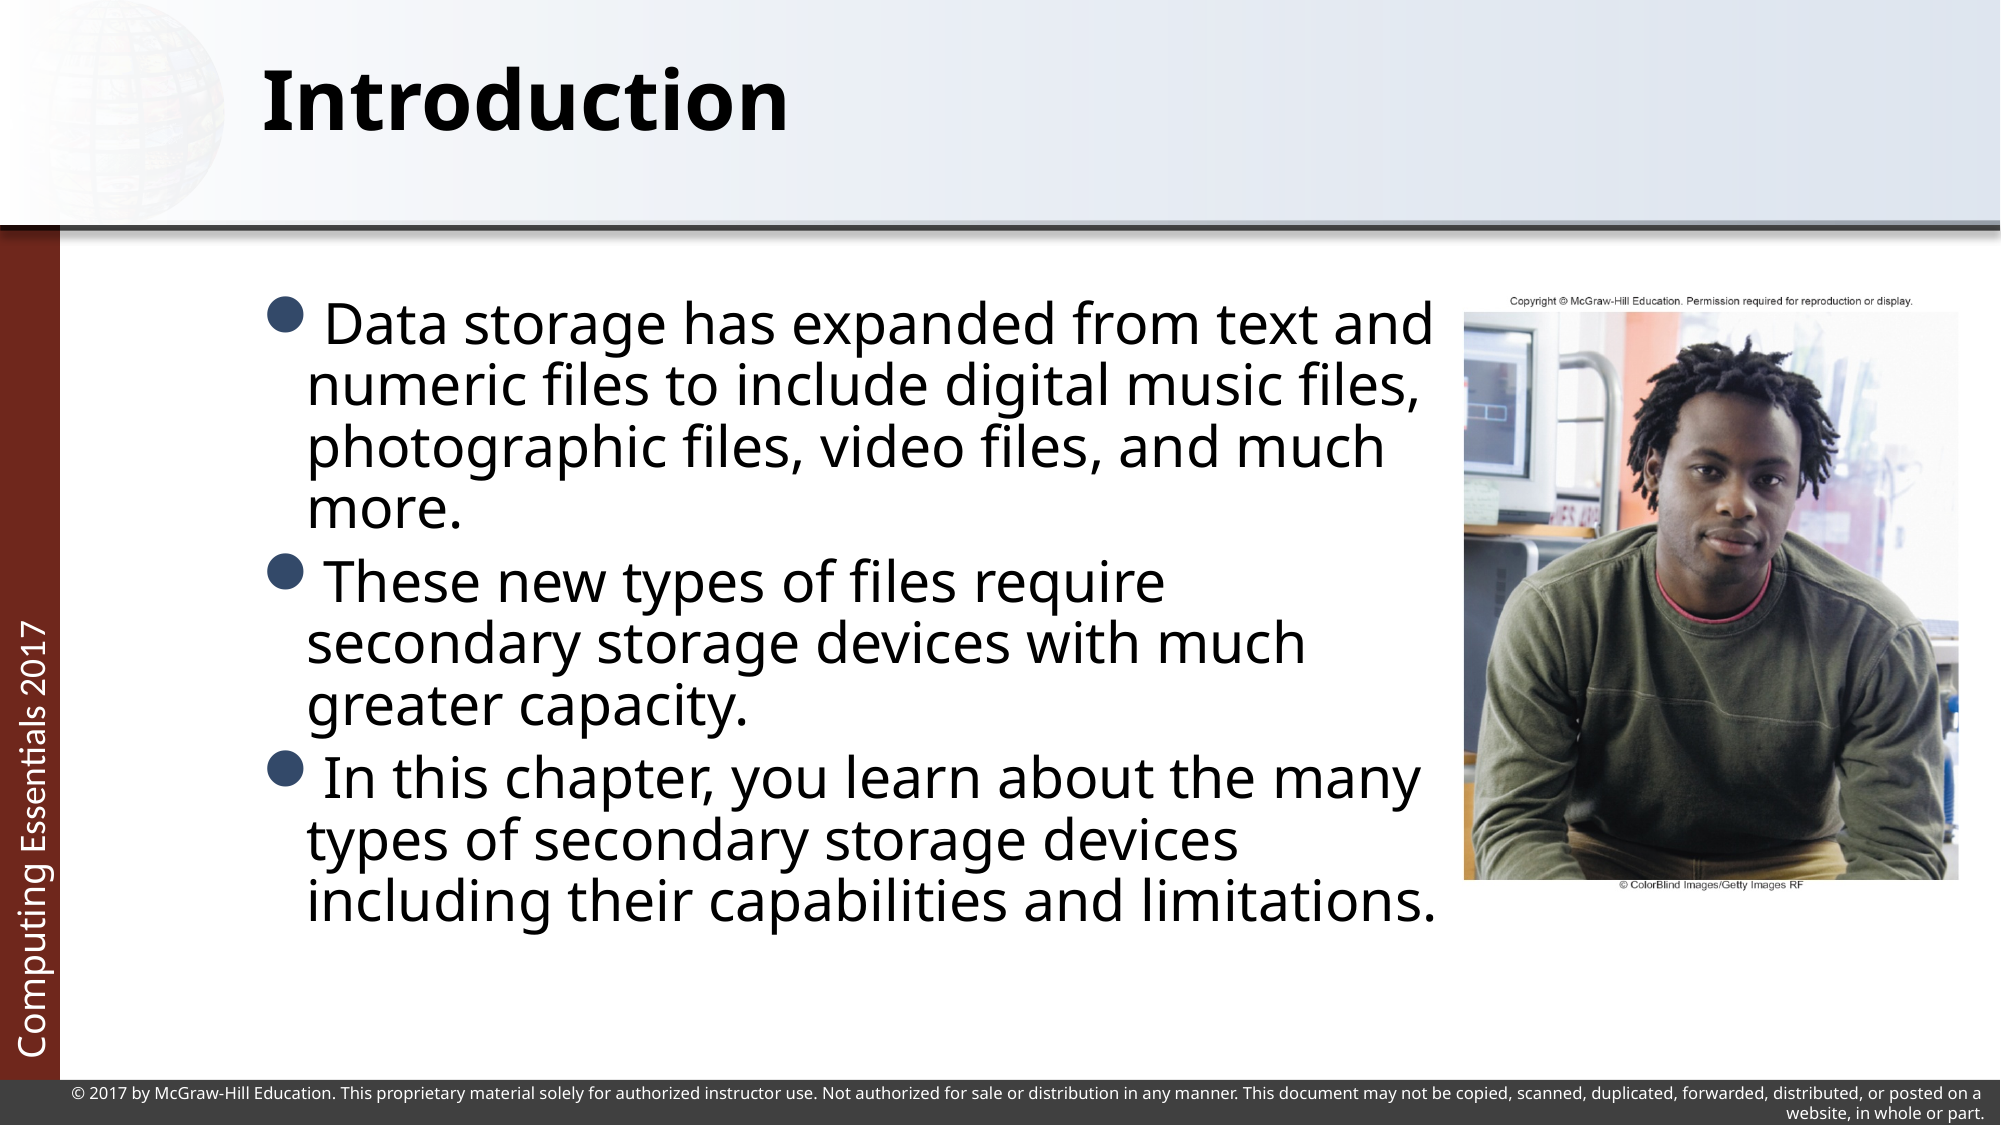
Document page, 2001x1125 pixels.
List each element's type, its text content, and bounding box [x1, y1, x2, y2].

list Data storage has expanded from text and numeric files to include digital music files, photographic files, video files, and much more. These new types of files require secondary storage devices with much greater capacity. In this chapter, you learn about the many types of secondary storage devices including their capabilities and limitations. [247, 287, 1463, 995]
picture [1462, 295, 1960, 892]
title Introduction [247, 0, 1985, 195]
